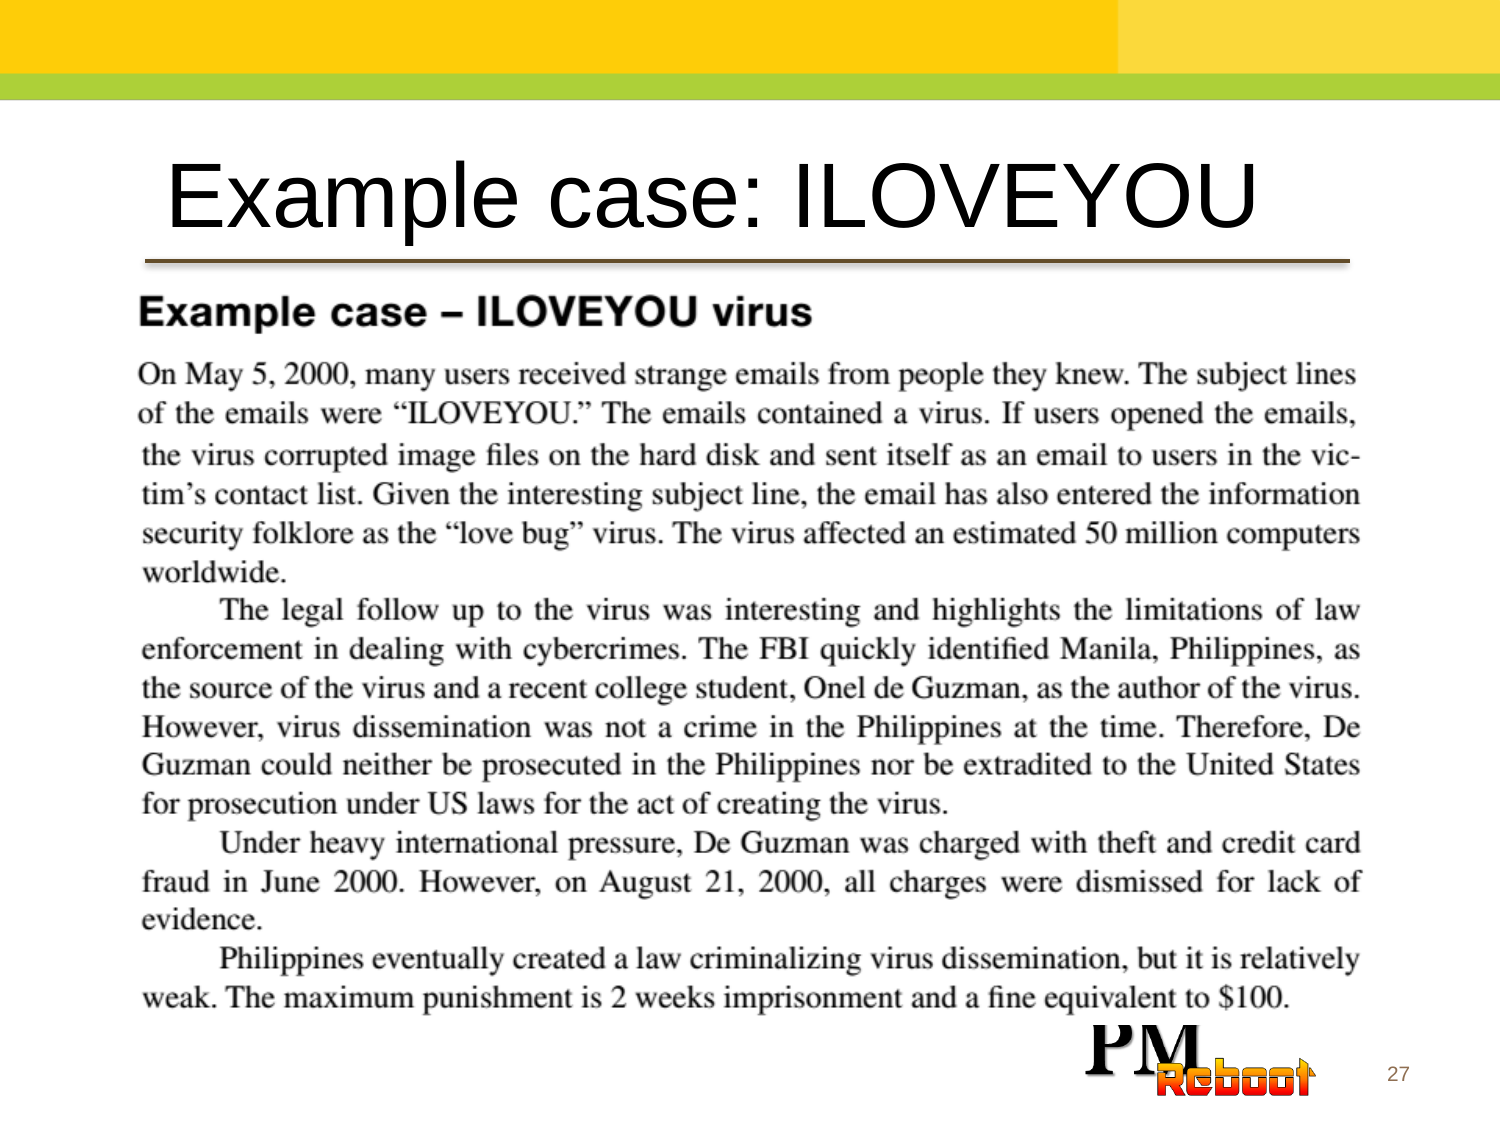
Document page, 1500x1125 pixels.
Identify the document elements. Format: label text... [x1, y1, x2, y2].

slide_number 27 [1074, 1042, 1425, 1103]
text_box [126, 287, 1377, 1026]
picture [0, 0, 1500, 1125]
title Example case: ILOVEYOU [150, 125, 1350, 257]
